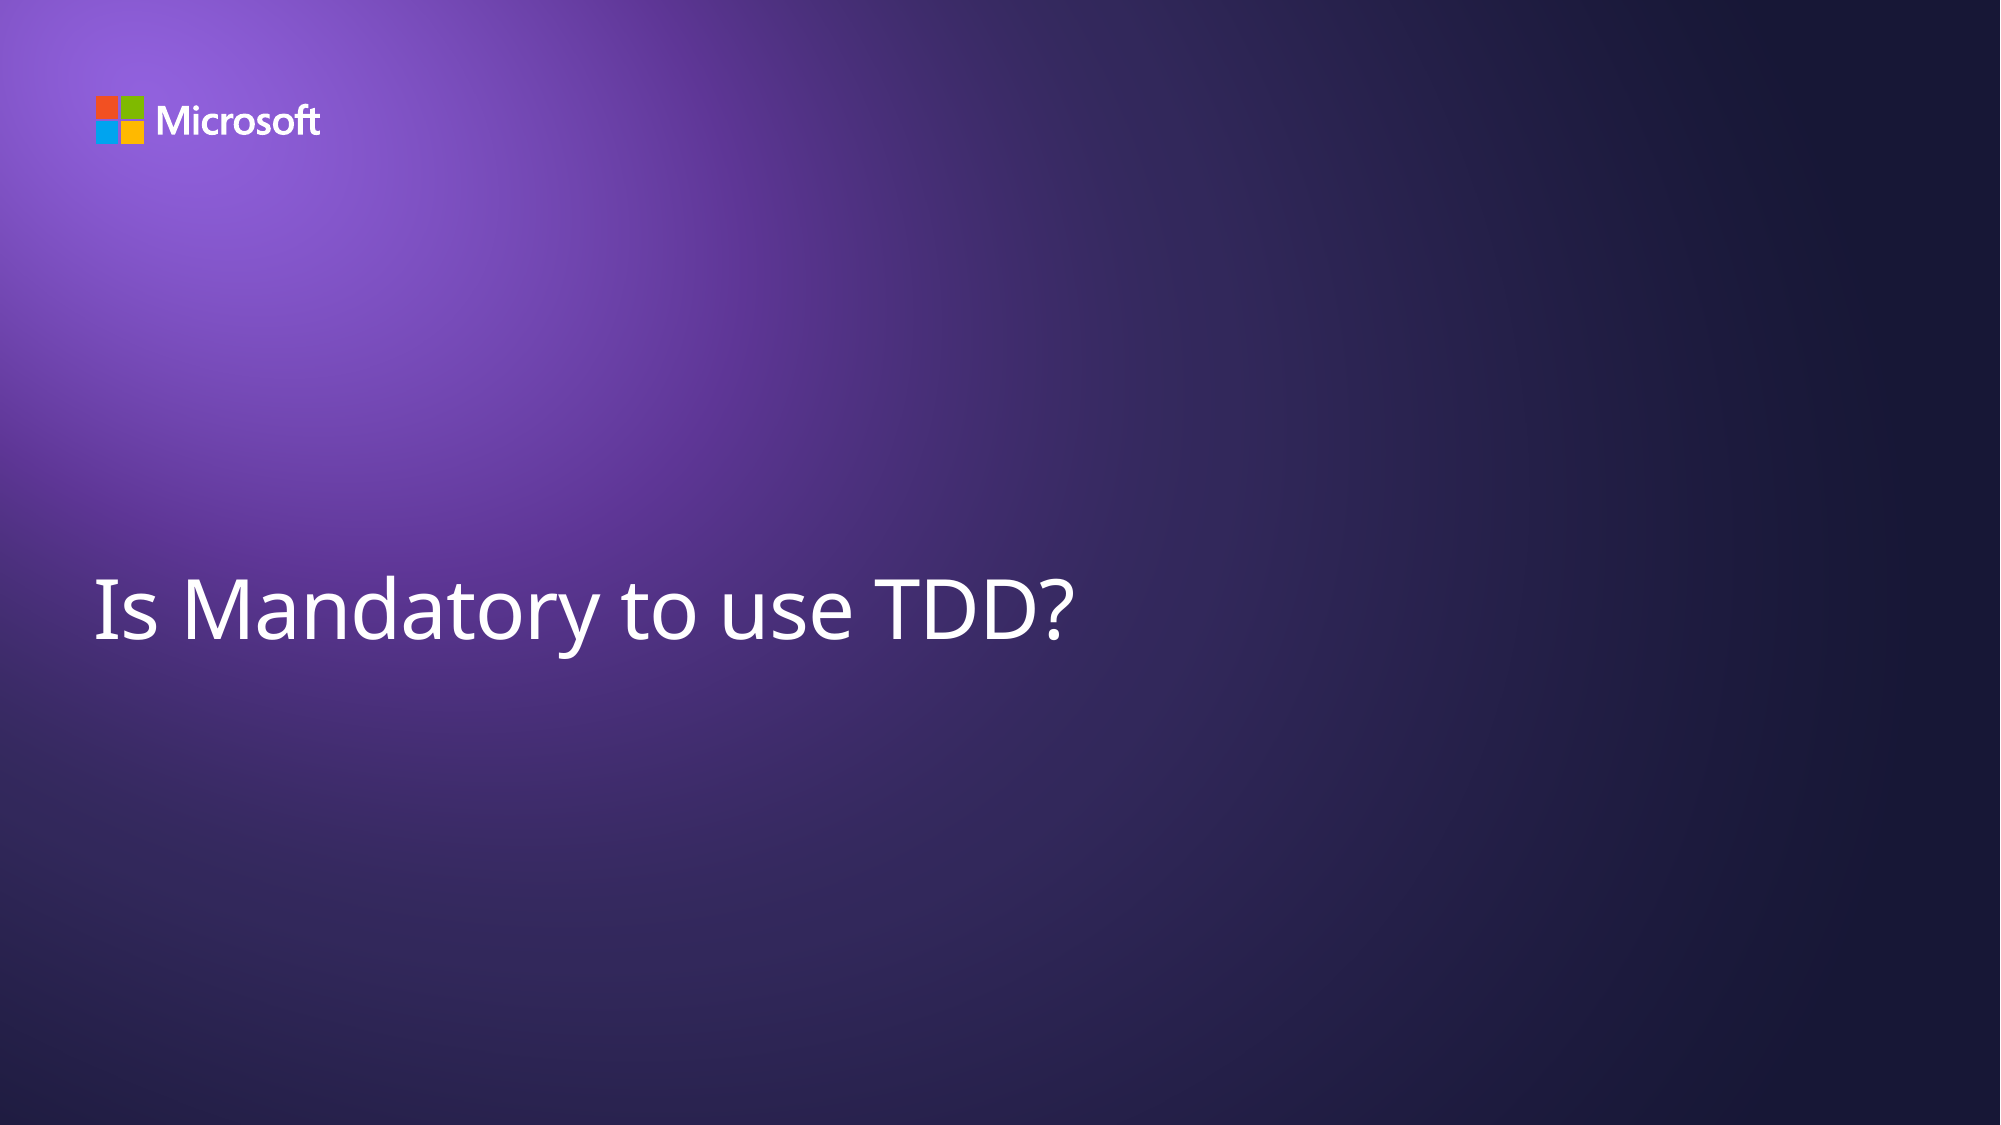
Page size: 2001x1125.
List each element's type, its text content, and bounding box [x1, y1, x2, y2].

picture [0, 0, 2000, 1125]
title Is Mandatory to use TDD? [93, 555, 1438, 657]
